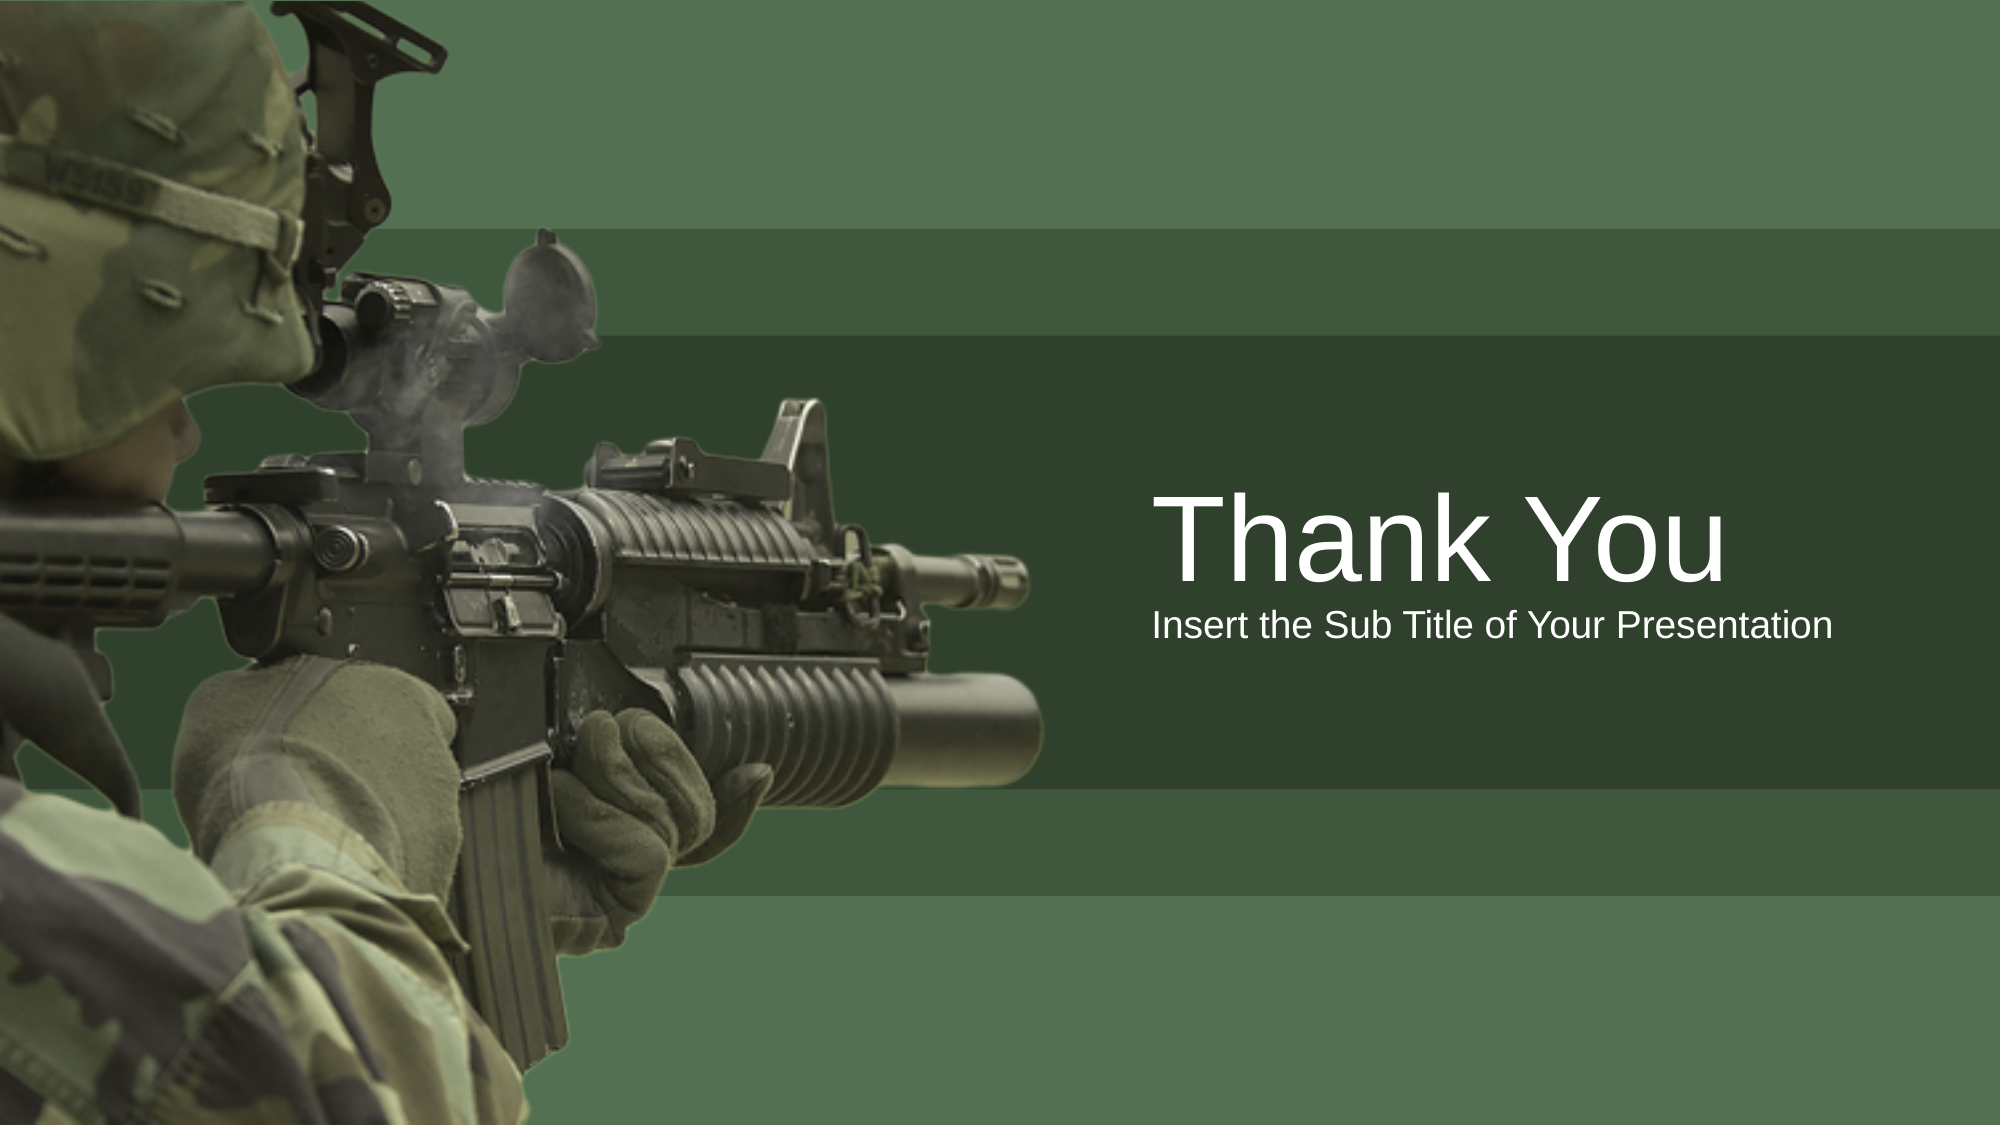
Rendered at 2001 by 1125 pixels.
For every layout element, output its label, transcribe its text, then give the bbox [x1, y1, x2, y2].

text_box Thank You [1136, 451, 2000, 592]
text_box Insert the Sub Title of Your Presentation [1136, 592, 2000, 654]
picture [0, 1, 1045, 1125]
